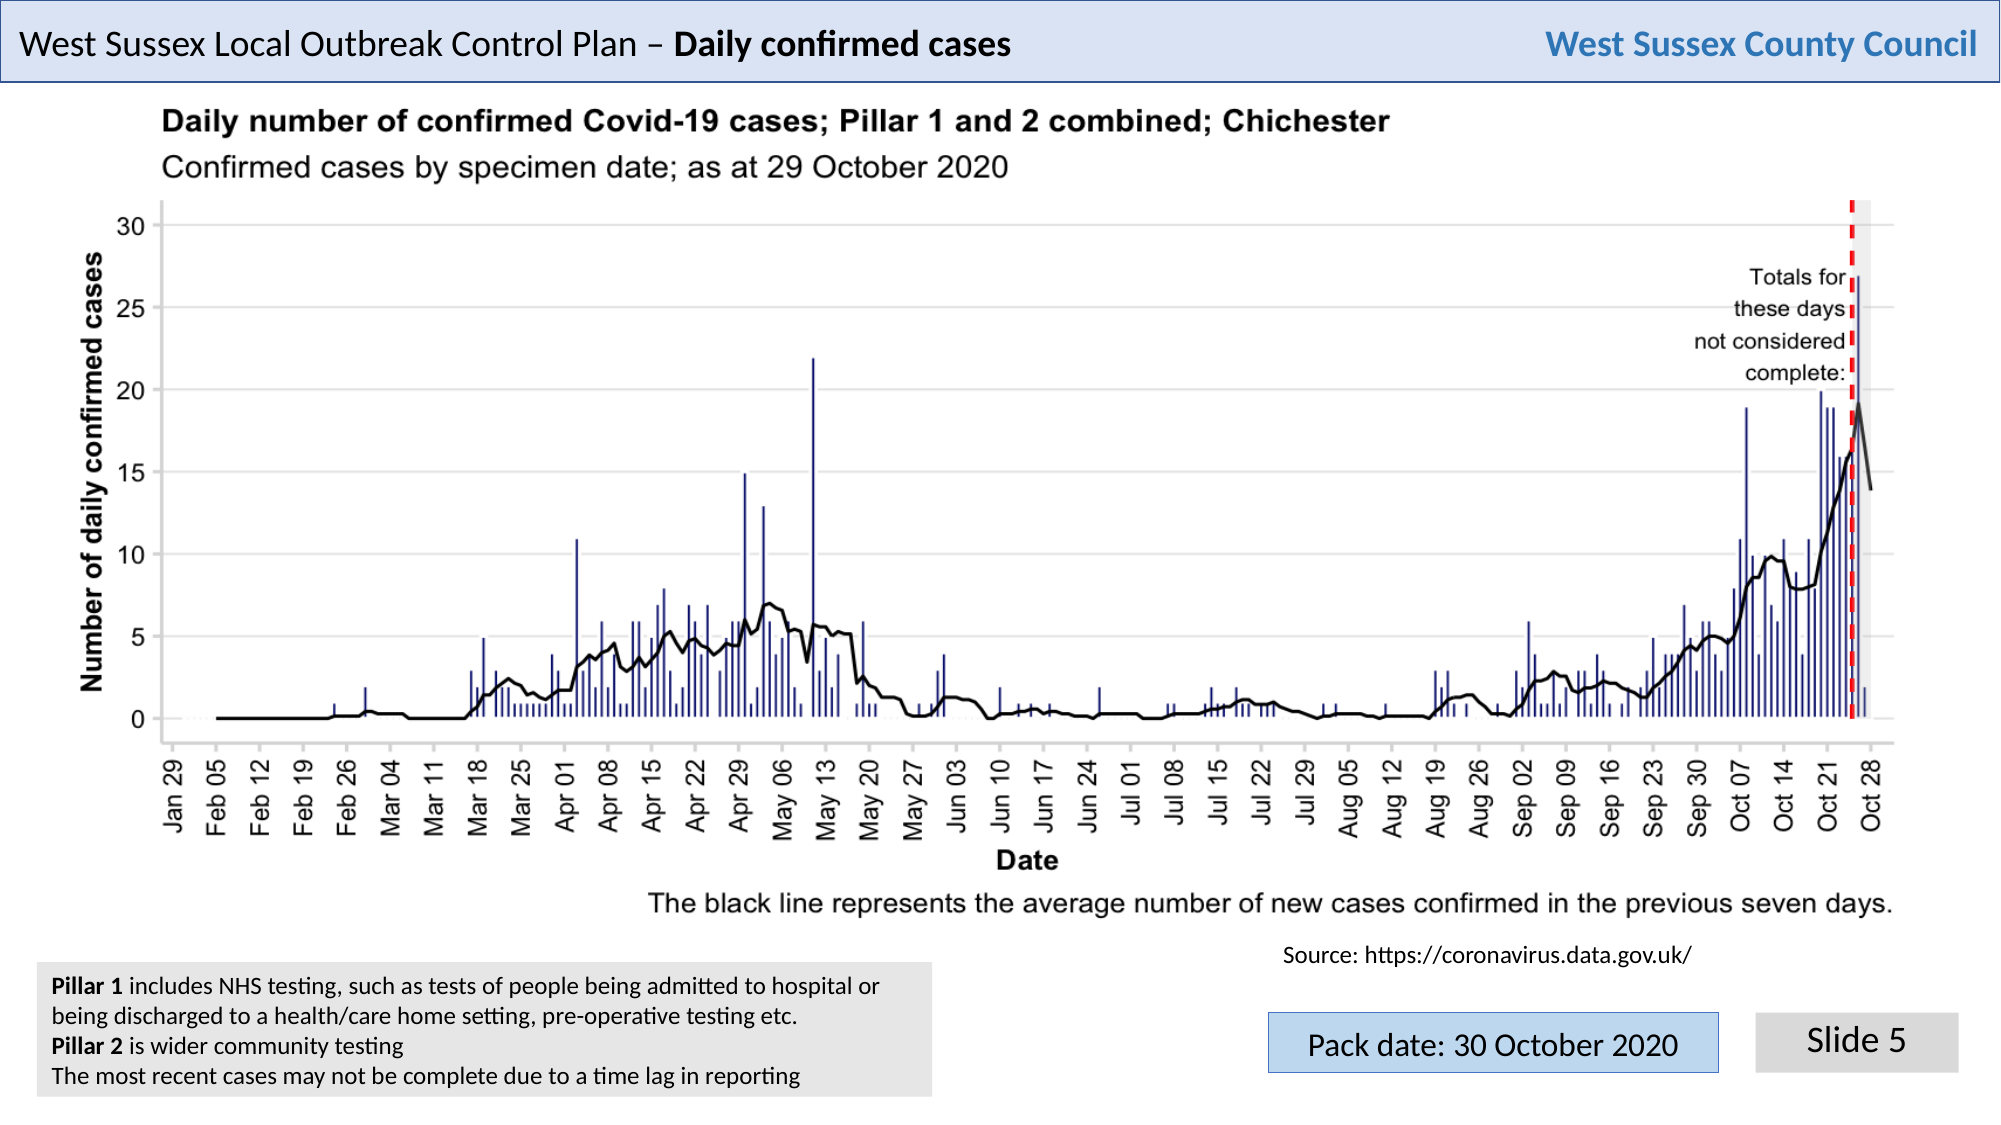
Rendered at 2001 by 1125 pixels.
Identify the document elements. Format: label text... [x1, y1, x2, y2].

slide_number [1268, 1012, 1719, 1073]
list Slide 5 [1755, 1012, 1959, 1073]
picture [63, 91, 1912, 935]
list Source: https://coronavirus.data.gov.uk/ [1268, 935, 1912, 995]
